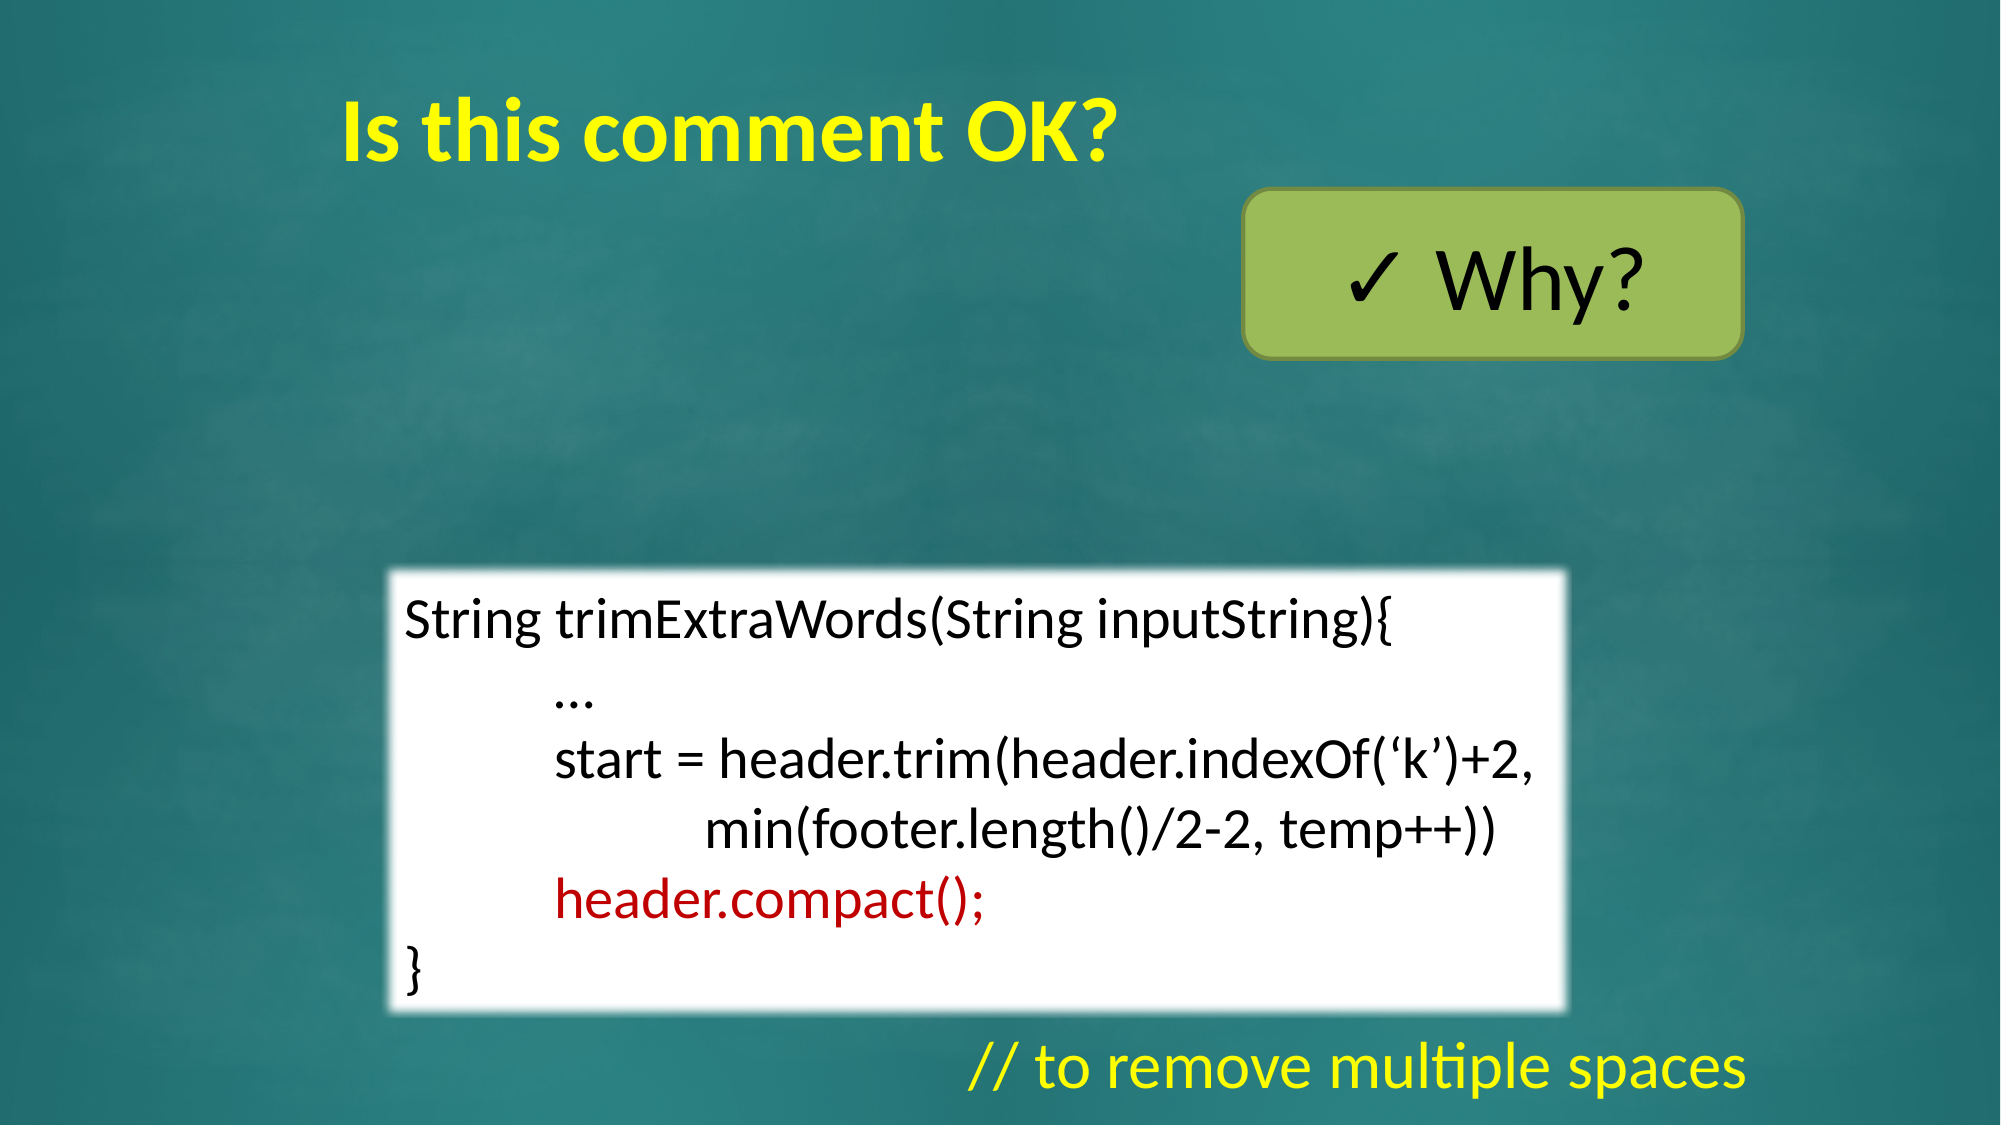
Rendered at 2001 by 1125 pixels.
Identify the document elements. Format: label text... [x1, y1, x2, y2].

text_box // to remove multiple spaces [953, 1014, 1797, 1125]
text_box ✓ Why? [1241, 186, 1745, 361]
text_box Is this comment OK? [325, 62, 1500, 188]
picture [0, 0, 2001, 1125]
text_box String trimExtraWords(String inputString){ … start = header.trim(header.indexOf(‘k’)+2, min(footer.length()/2-2, temp++)) header.compact(); } [396, 577, 1559, 1005]
